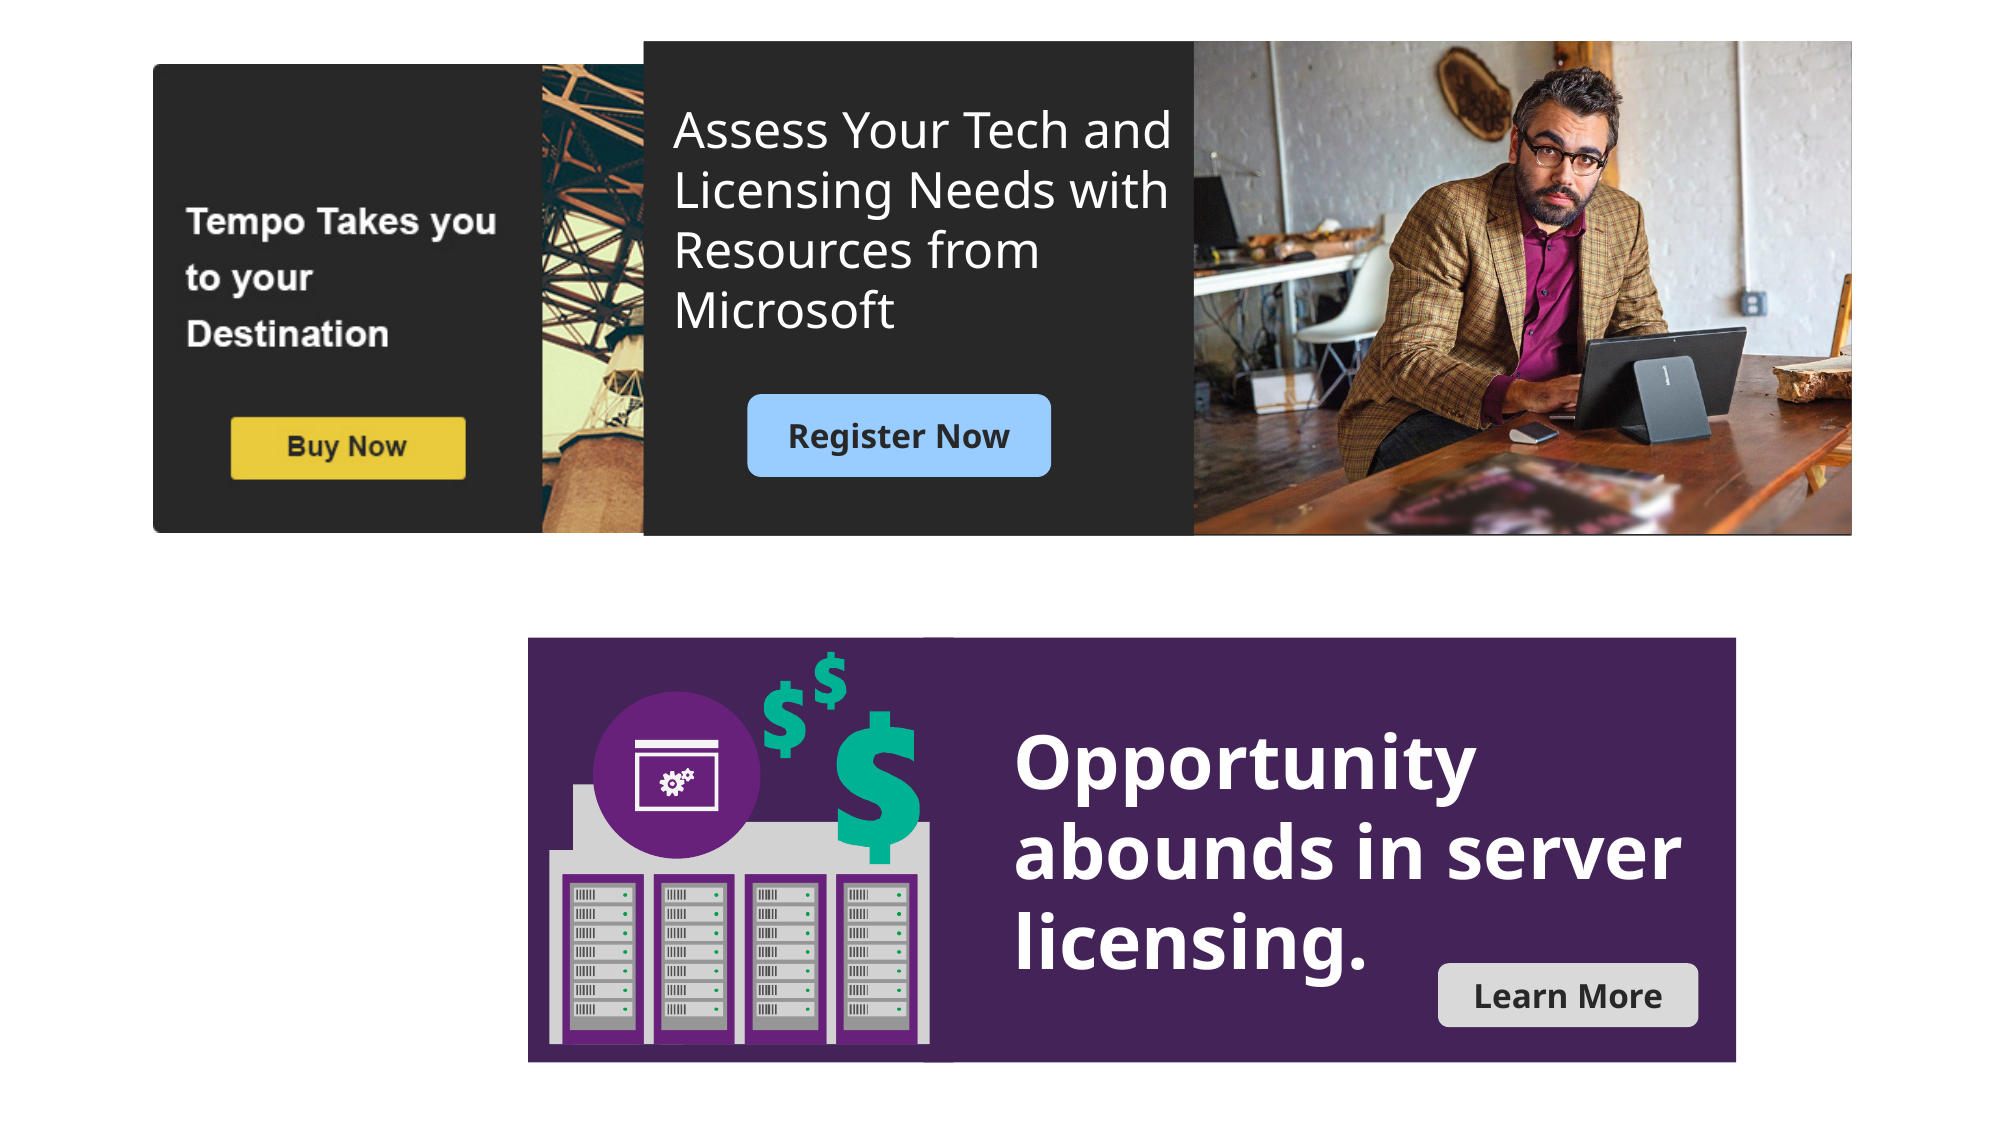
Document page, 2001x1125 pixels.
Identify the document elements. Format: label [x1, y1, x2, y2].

text_box [643, 41, 1852, 536]
text_box [528, 637, 1737, 1063]
picture [153, 64, 643, 534]
